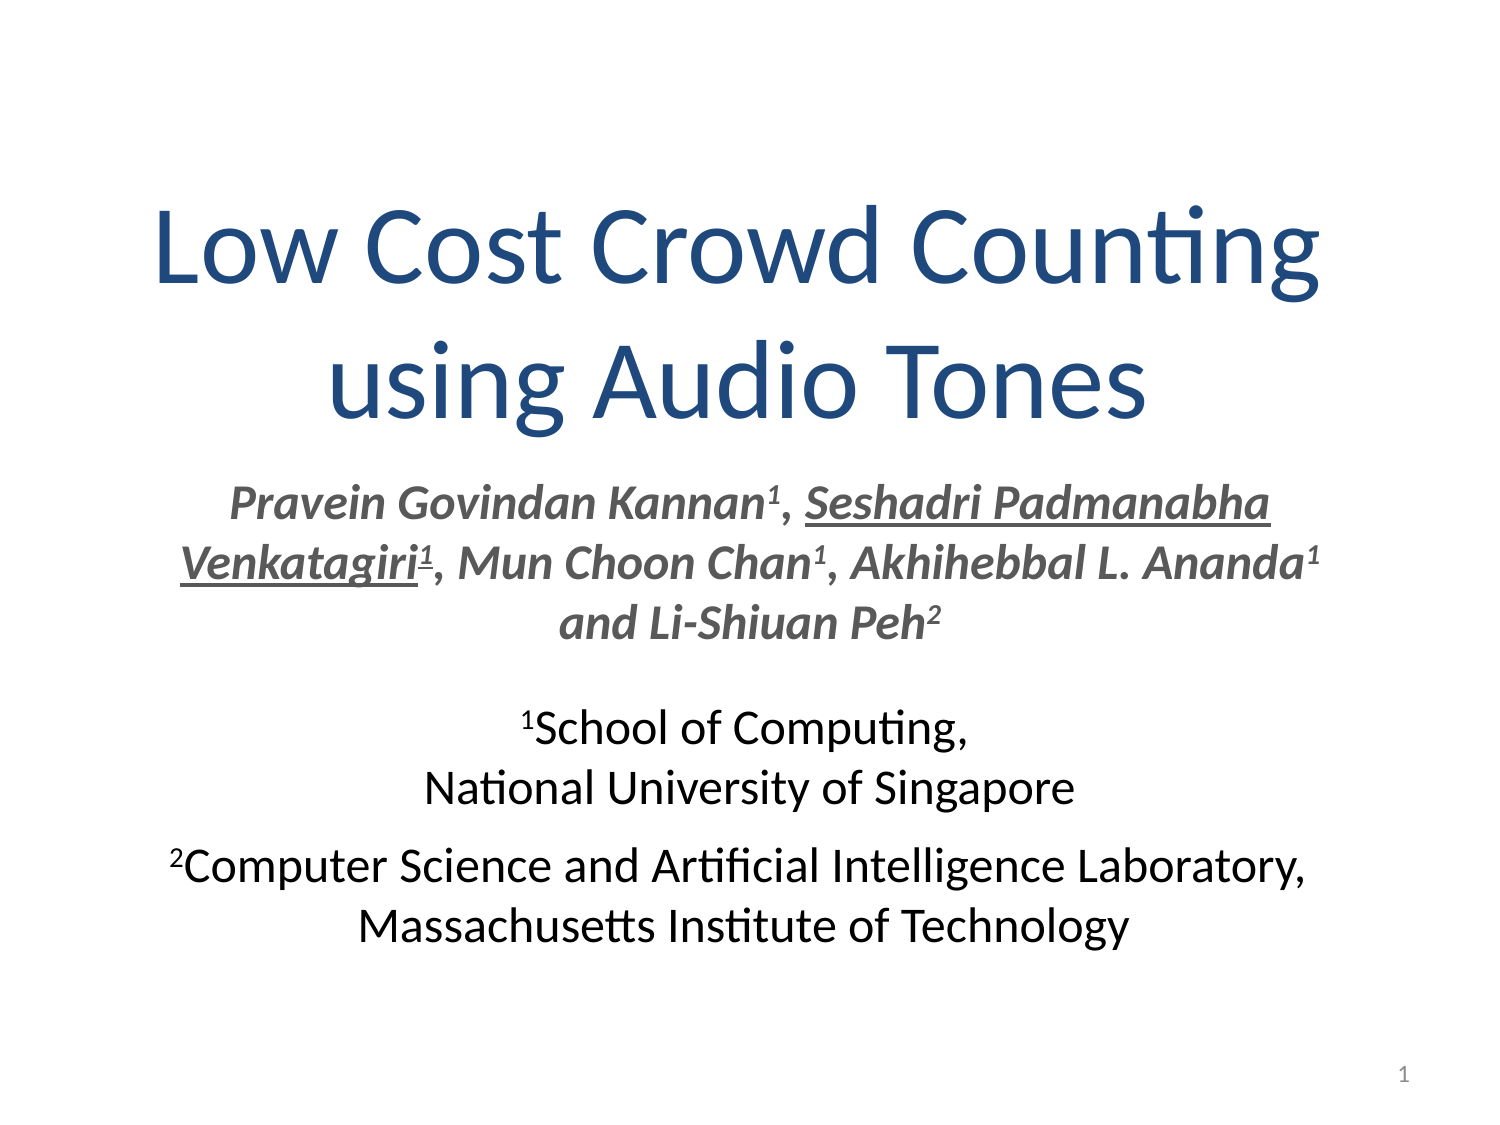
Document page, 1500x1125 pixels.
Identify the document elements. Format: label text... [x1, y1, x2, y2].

subtitle Pravein Govindan Kannan1, Seshadri Padmanabha Venkatagiri1, Mun Choon Chan1, Akhihebbal L. Ananda1 and Li-Shiuan Peh2 [150, 462, 1350, 675]
text_box 1School of Computing, National University of Singapore [249, 687, 1250, 823]
slide_number 1 [1074, 1042, 1425, 1103]
title Low Cost Crowd Counting using Audio Tones [87, 149, 1388, 463]
text_box 2Computer Science and Artificial Intelligence Laboratory, Massachusetts Institute of Technology [137, 824, 1350, 960]
